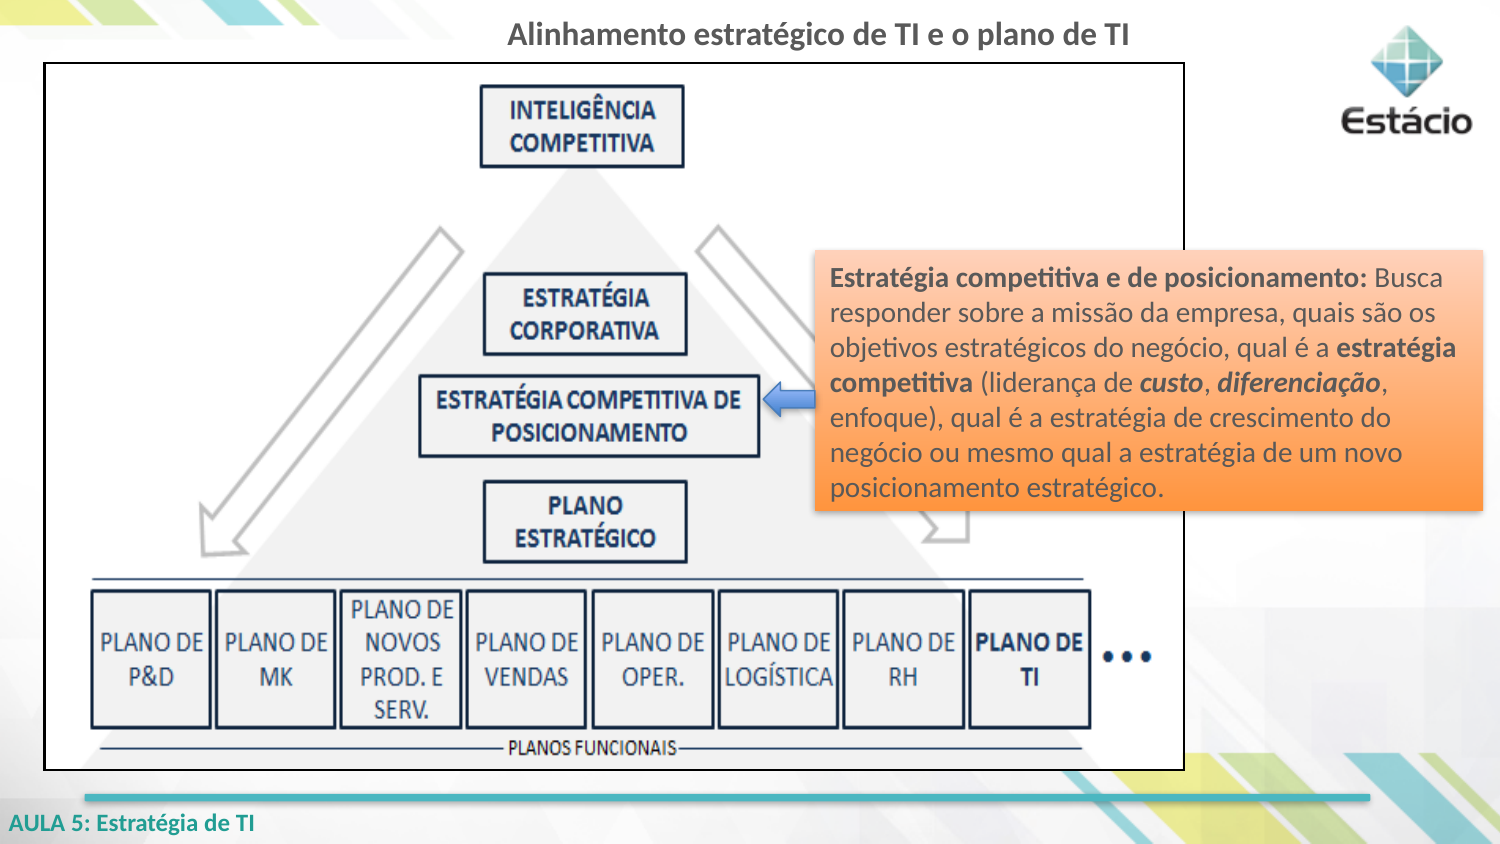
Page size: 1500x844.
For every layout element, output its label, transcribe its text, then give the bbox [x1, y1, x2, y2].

text_box Estratégia competitiva e de posicionamento: Busca responder sobre a missão da empresa, quais são os objetivos estratégicos do negócio, qual é a estratégia competitiva (liderança de custo, diferenciação, enfoque), qual é a estratégia de crescimento do negócio ou mesmo qual a estratégia de um novo posicionamento estratégico. [1187, 250, 1484, 511]
picture [0, 0, 1500, 844]
text_box Alinhamento estratégico de TI e o plano de TI [492, 4, 1356, 60]
text_box [83, 792, 1372, 803]
